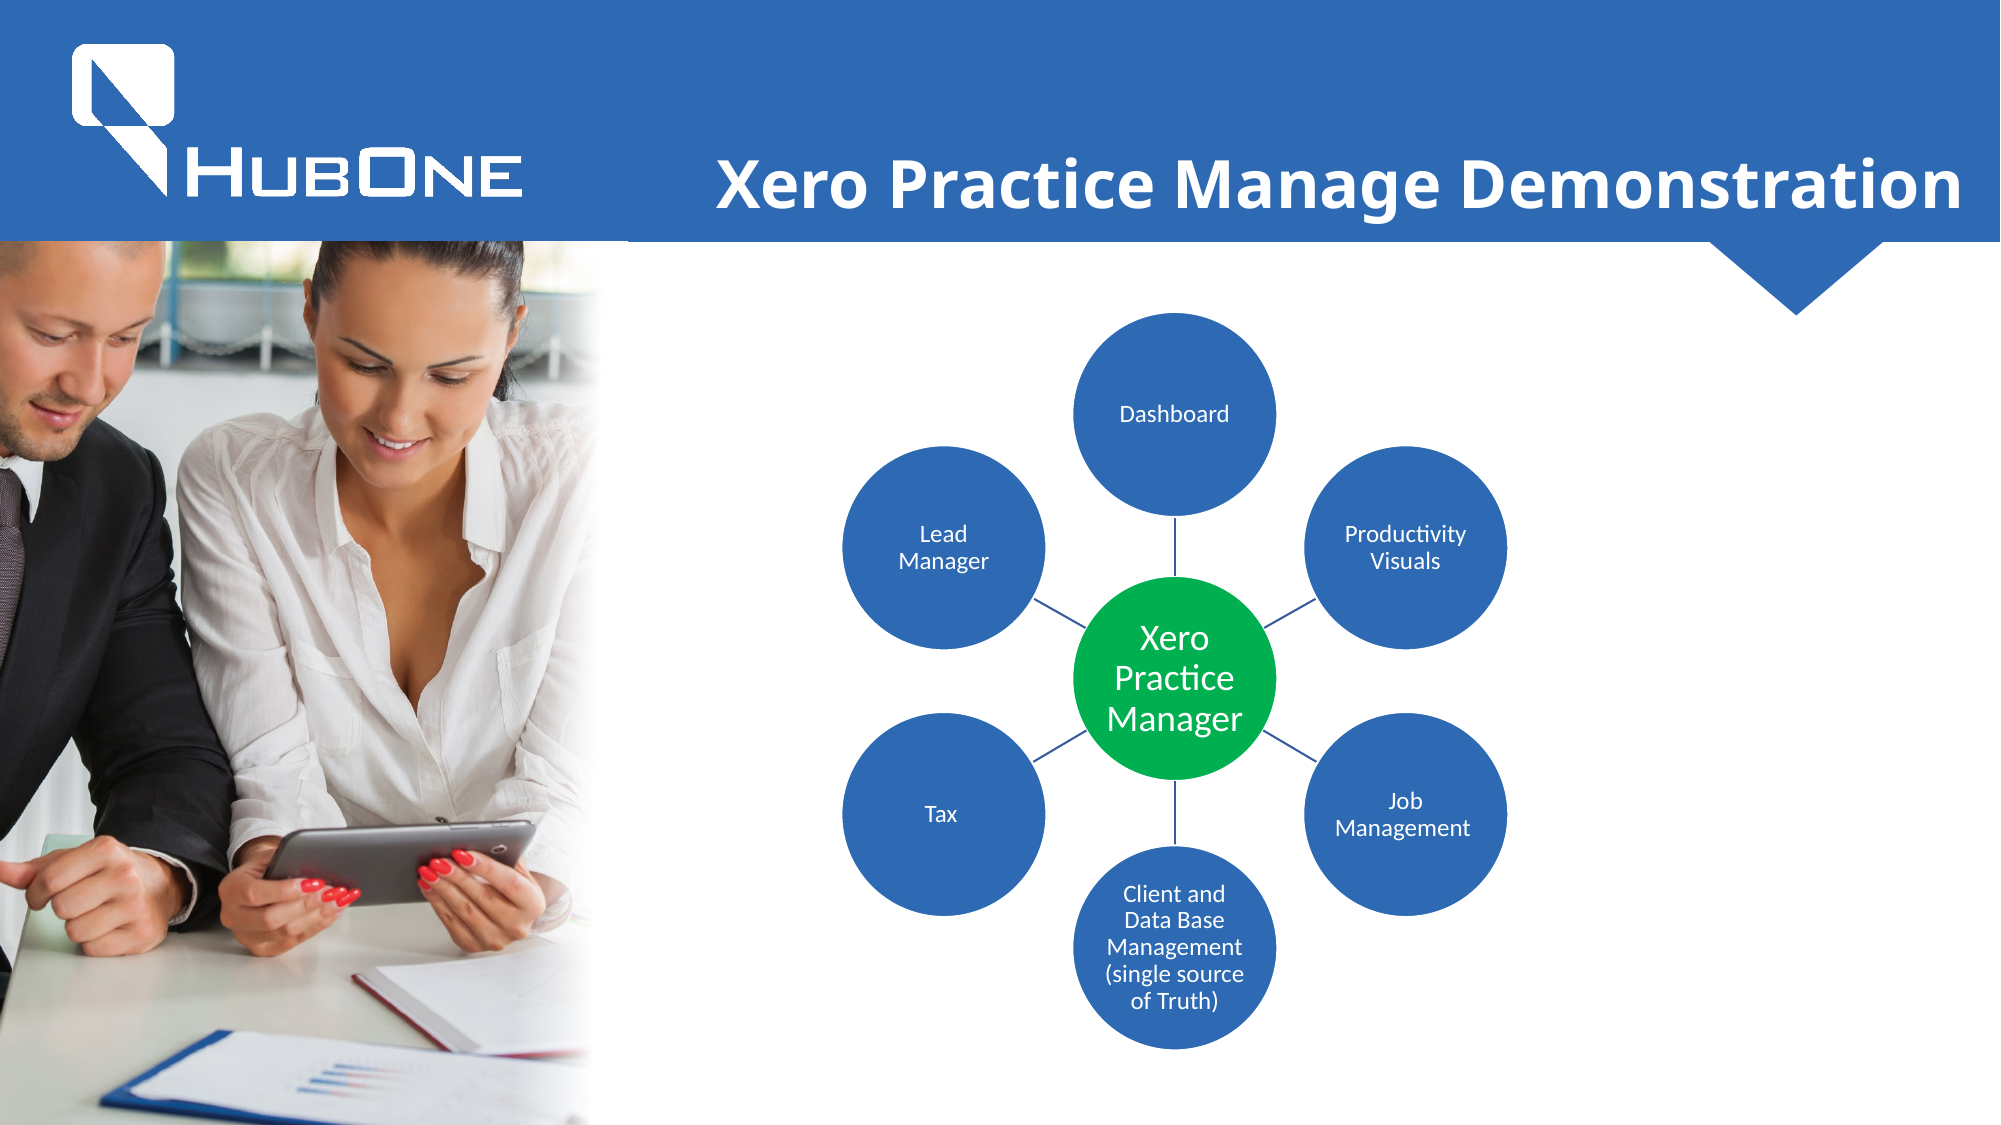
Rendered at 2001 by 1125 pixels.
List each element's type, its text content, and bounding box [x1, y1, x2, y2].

text_box Xero Practice Manage Demonstration [701, 134, 2000, 230]
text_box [762, 311, 1587, 1051]
picture [72, 44, 522, 197]
text_box [1693, 230, 1899, 317]
picture [0, 241, 628, 1125]
text_box [0, 0, 2000, 243]
